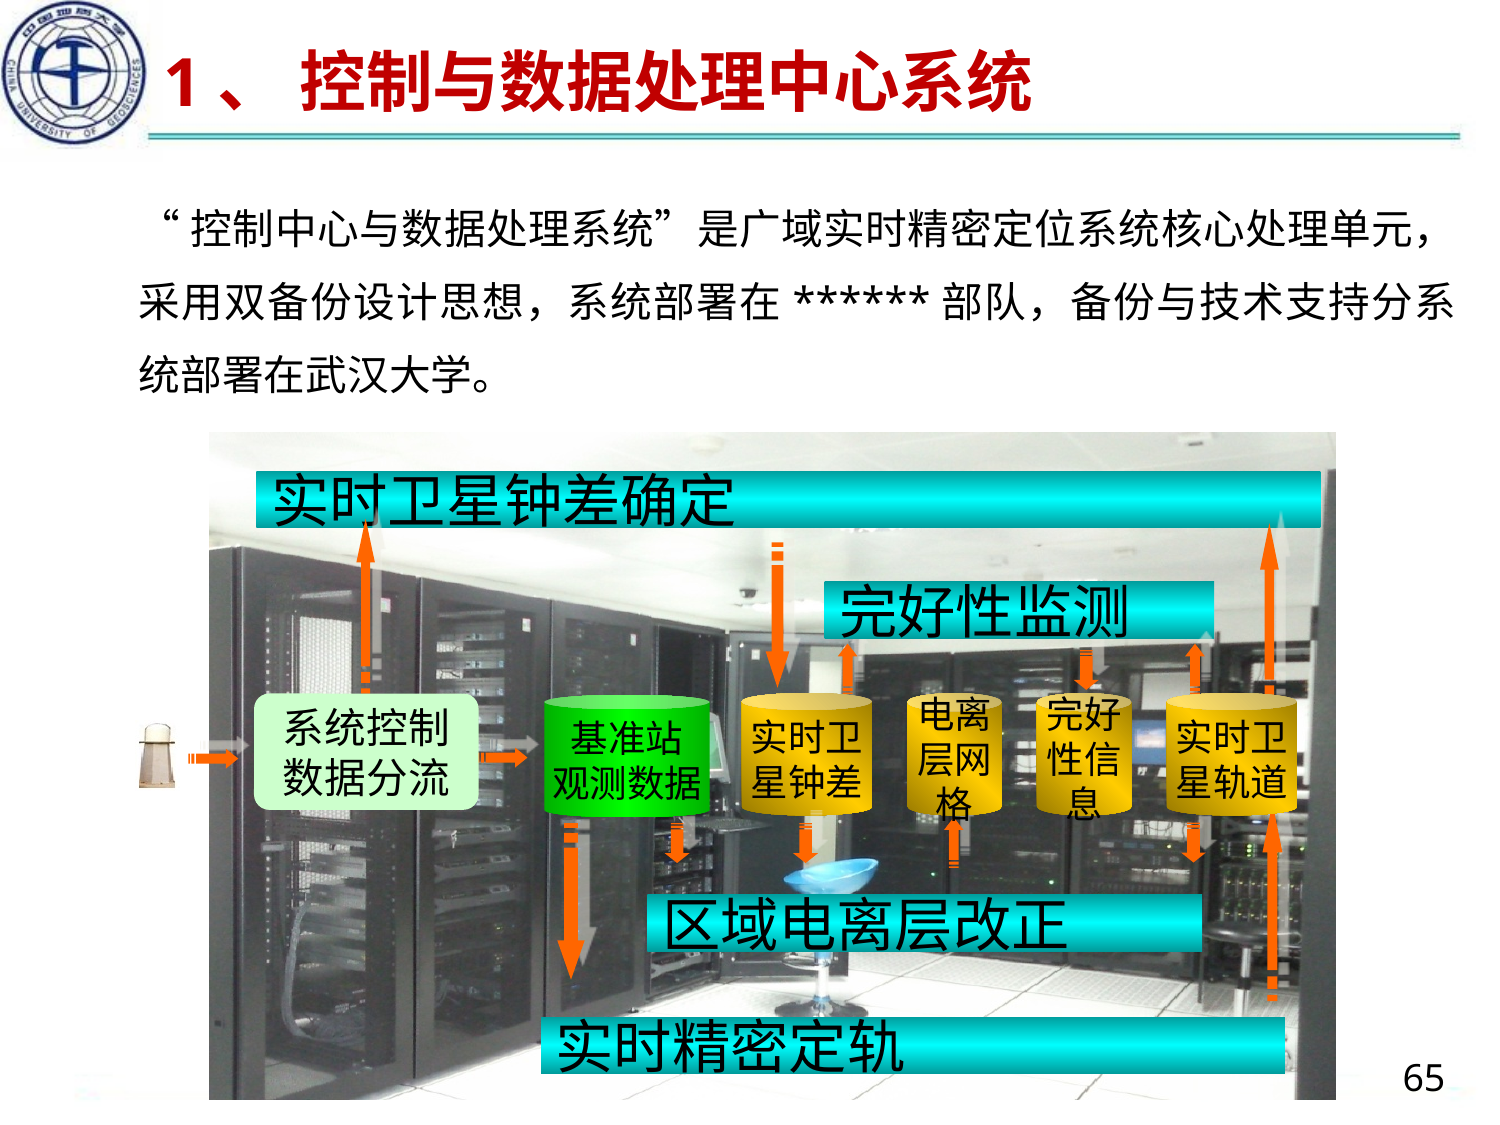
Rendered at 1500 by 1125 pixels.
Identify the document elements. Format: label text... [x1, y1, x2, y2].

text_box 65 [1387, 1046, 1500, 1125]
text_box 1、 控制与数据处理中心系统 [148, 42, 1106, 118]
picture [0, 0, 1500, 1125]
text_box “控制中心与数据处理系统”是广域实时精密定位系统核心处理单元，采用双备份设计思想，系统部署在******部队，备份与技术支持分系统部署在武汉大学。 [123, 172, 1471, 407]
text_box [135, 432, 1337, 1100]
